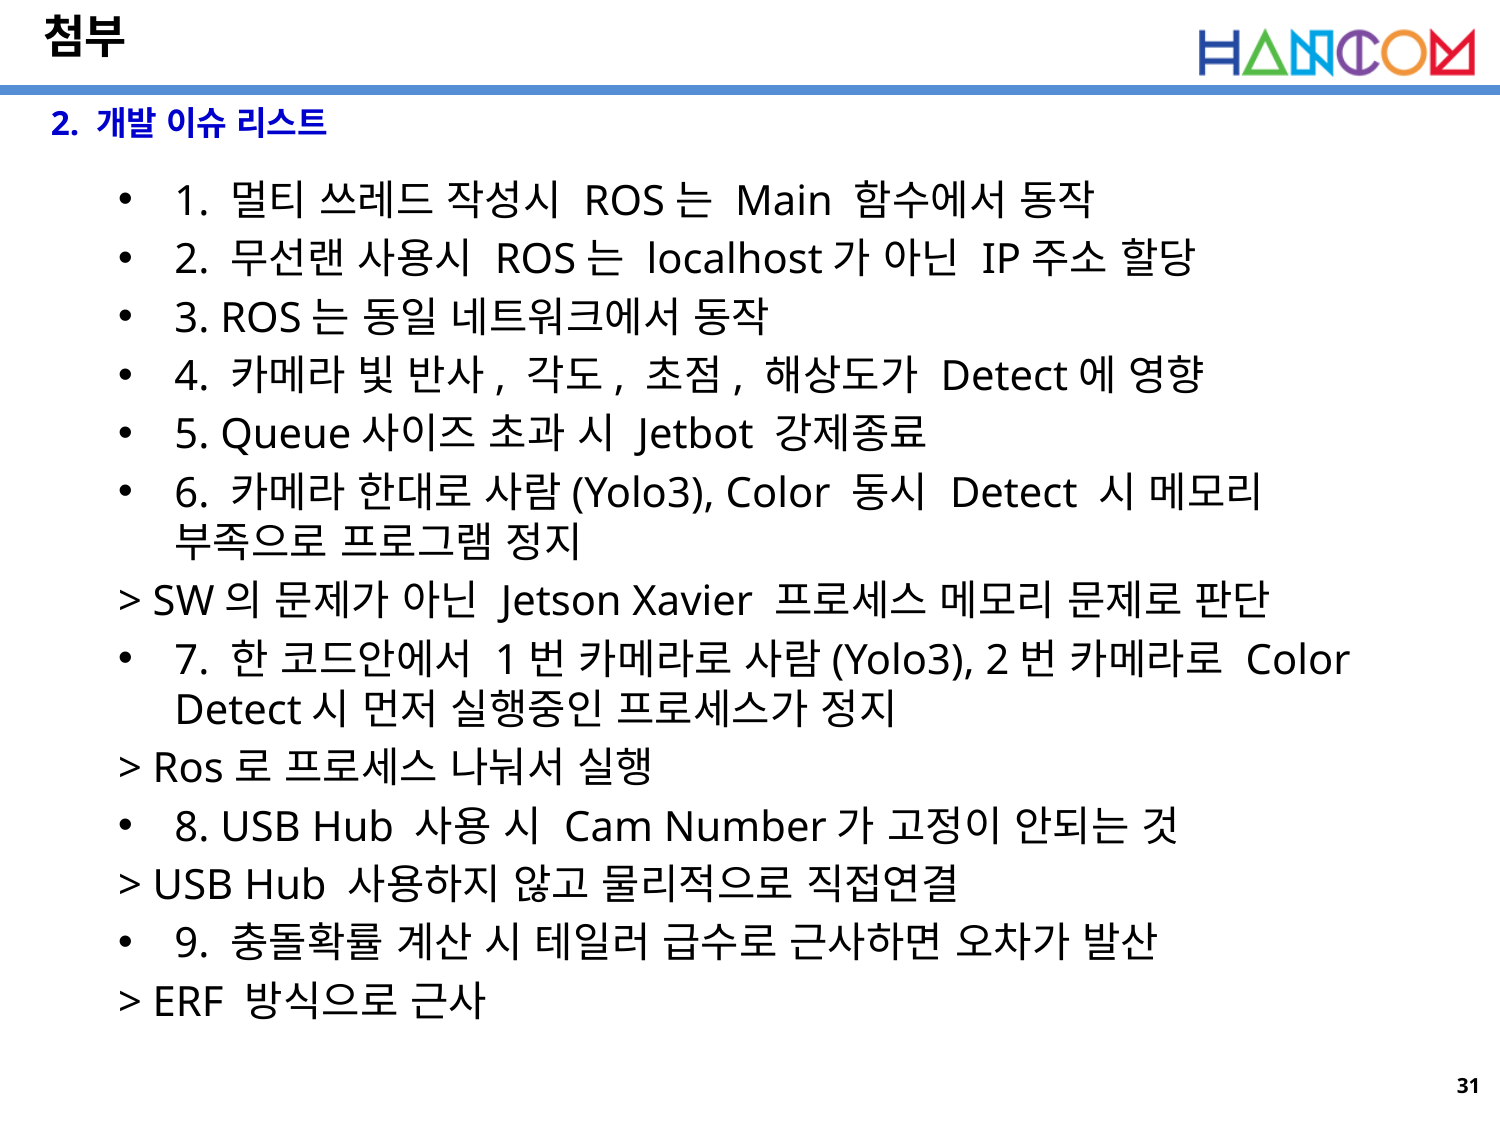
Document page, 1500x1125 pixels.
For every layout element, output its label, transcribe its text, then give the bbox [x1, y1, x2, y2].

title 첨부 [28, 0, 897, 88]
slide_number 30 [1399, 1065, 1496, 1125]
subtitle 2. 개발 이슈 리스트 [35, 94, 904, 160]
list 1. 멀티 쓰레드 작성시 ROS는 Main 함수에서 동작 2. 무선랜 사용시 ROS는 localhost가 아닌 IP주소 할당 3. ROS는 동일 네트워크에서 동작 4. 카메라 빛 반사, 각도, 초점, 해상도가 Detect에 영향 5. Queue사이즈 초과 시 Jetbot 강제종료 6. 카메라 한대로 사람(Yolo3), Color 동시 Detect 시 메모리 부족으로 프로그램 정지 > SW의 문제가 아닌 Jetson Xavier 프로세스 메모리 문제로 판단 7. 한 코드안에서 1번 카메라로 사람(Yolo3), 2번 카메라로 Color Detect시 먼저 실행중인 프로세스가 정지 > Ros로 프로세스 나눠서 실행 8. USB Hub 사용 시 Cam Number가 고정이 안되는 것 > USB Hub 사용하지 않고 물리적으로 직접연결 9. 충돌확률 계산 시 테일러 급수로 근사하면 오차가 발산 > ERF 방식으로 근사 [103, 166, 1397, 1066]
picture [1198, 27, 1476, 77]
